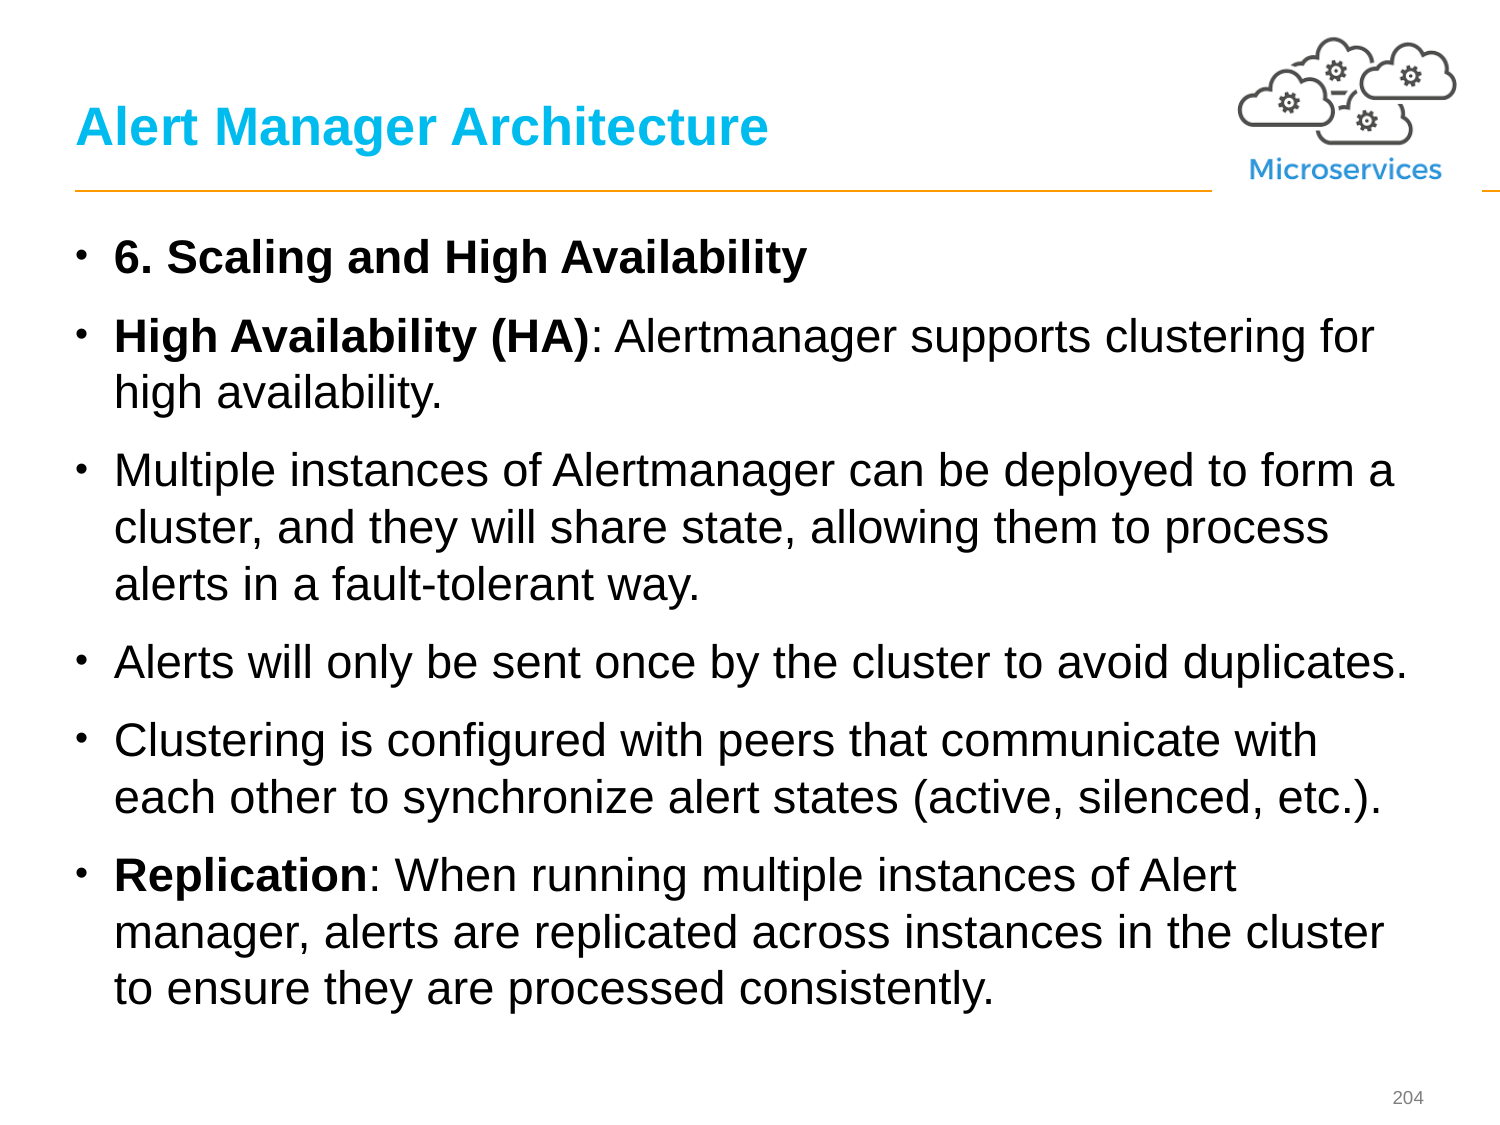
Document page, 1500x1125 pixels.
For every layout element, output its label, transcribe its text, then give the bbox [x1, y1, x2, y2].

list 6. Scaling and High Availability High Availability (HA): Alertmanager supports clustering for high availability. Multiple instances of Alertmanager can be deployed to form a cluster, and they will share state, allowing them to process alerts in a fault-tolerant way. Alerts will only be sent once by the cluster to avoid duplicates. Clustering is configured with peers that communicate with each other to synchronize alert states (active, silenced, etc.). Replication: When running multiple instances of Alert manager, alerts are replicated across instances in the cluster to ensure they are processed consistently. [75, 226, 1425, 1018]
title Alert Manager Architecture [75, 27, 1422, 157]
picture [1212, 1, 1482, 203]
